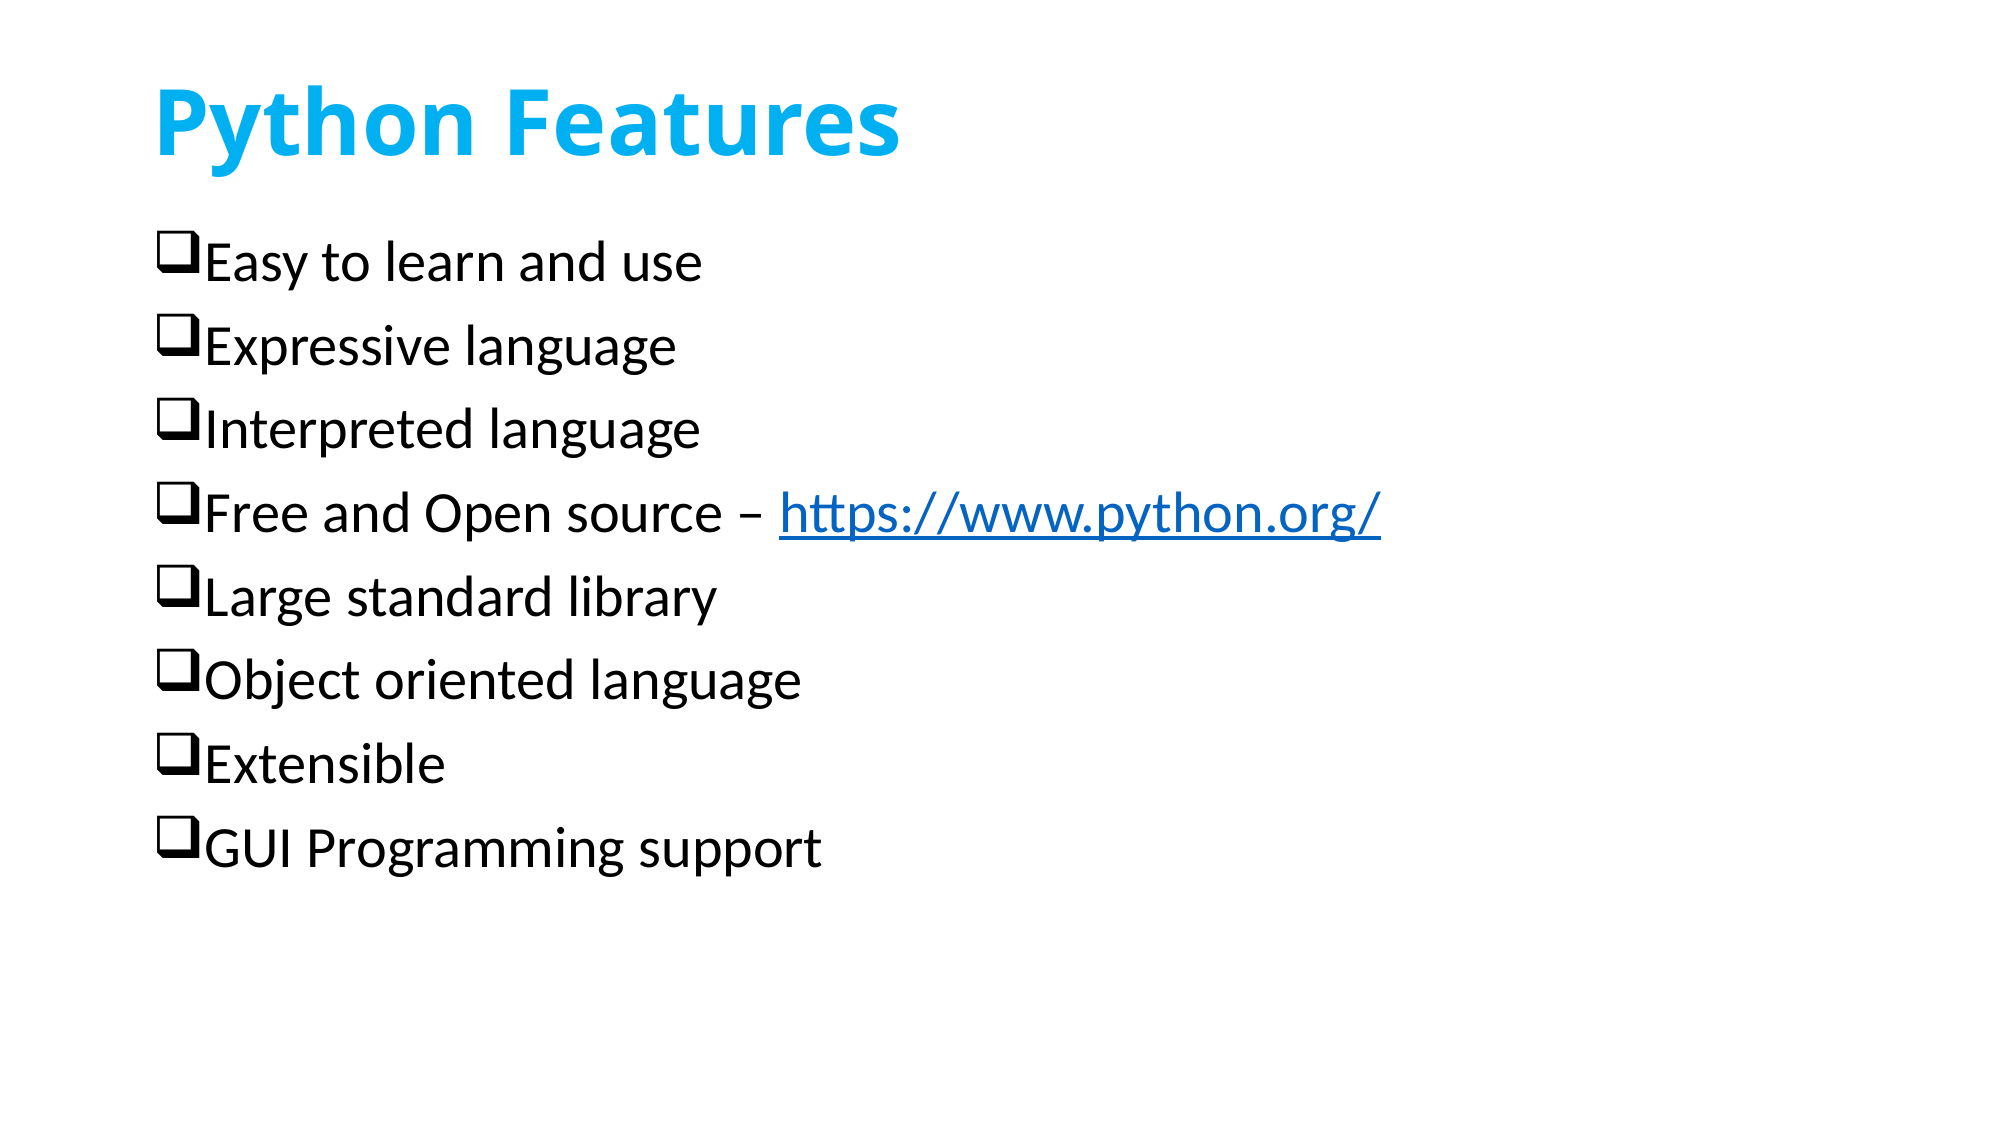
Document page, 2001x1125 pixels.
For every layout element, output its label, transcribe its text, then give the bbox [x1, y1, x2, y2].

list Easy to learn and use Expressive language Interpreted language Free and Open source – https://www.python.org/ Large standard library Object oriented language Extensible GUI Programming support [137, 223, 1863, 1008]
title Python Features [137, 59, 1863, 193]
